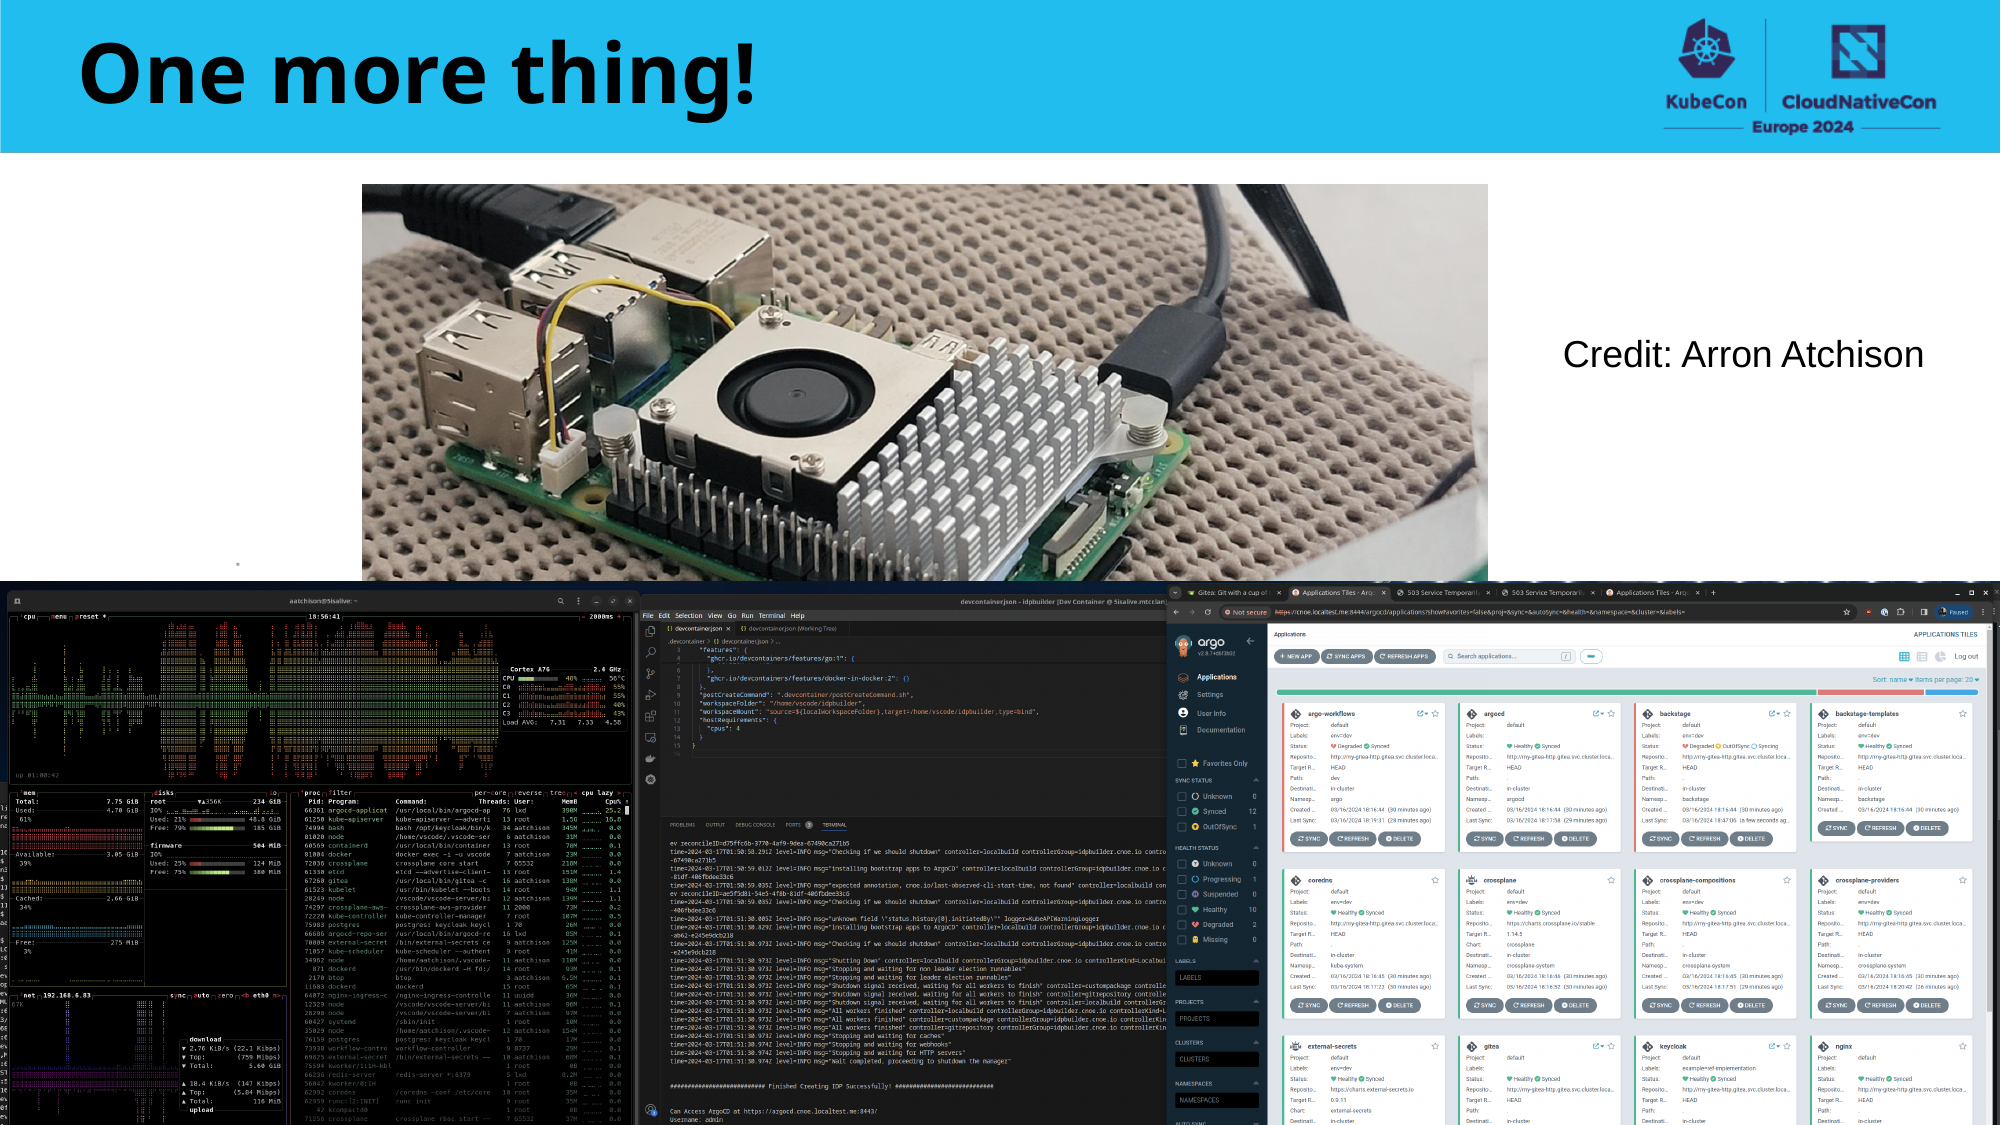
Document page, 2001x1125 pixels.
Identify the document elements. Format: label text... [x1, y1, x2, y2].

text_box Credit: Arron Atchison [1548, 322, 1940, 383]
text_box One more thing! [62, 0, 1788, 153]
picture [0, 0, 2000, 1125]
